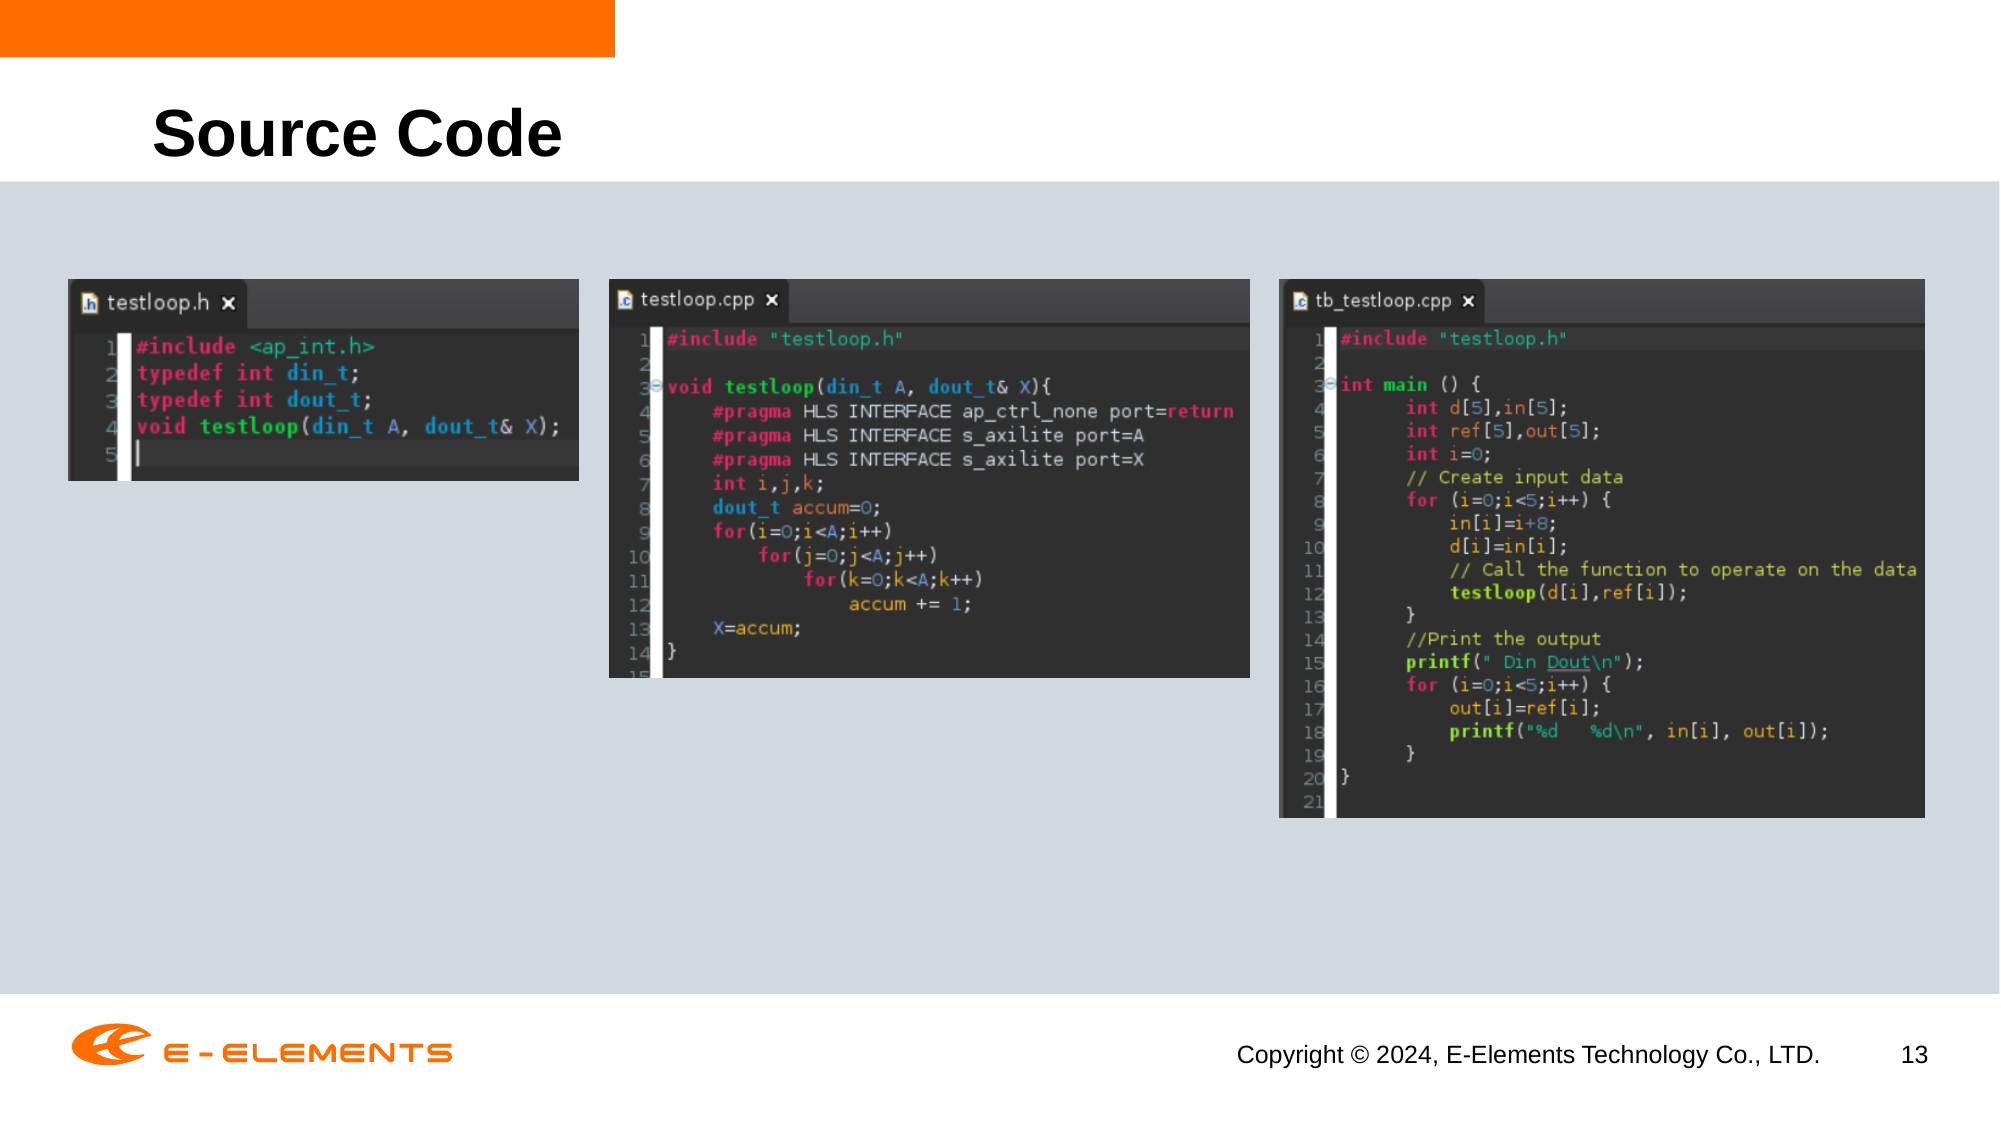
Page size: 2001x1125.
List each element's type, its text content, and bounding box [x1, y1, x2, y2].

text_box [0, 180, 2000, 995]
picture [609, 279, 1250, 678]
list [68, 279, 579, 481]
title Source Code [137, 81, 1863, 179]
picture [1279, 279, 1925, 818]
footer Copyright © 2024, E-Elements Technology Co., LTD. [1161, 1024, 1836, 1084]
picture [0, 0, 2001, 1125]
slide_number 13 [1836, 1024, 1944, 1084]
